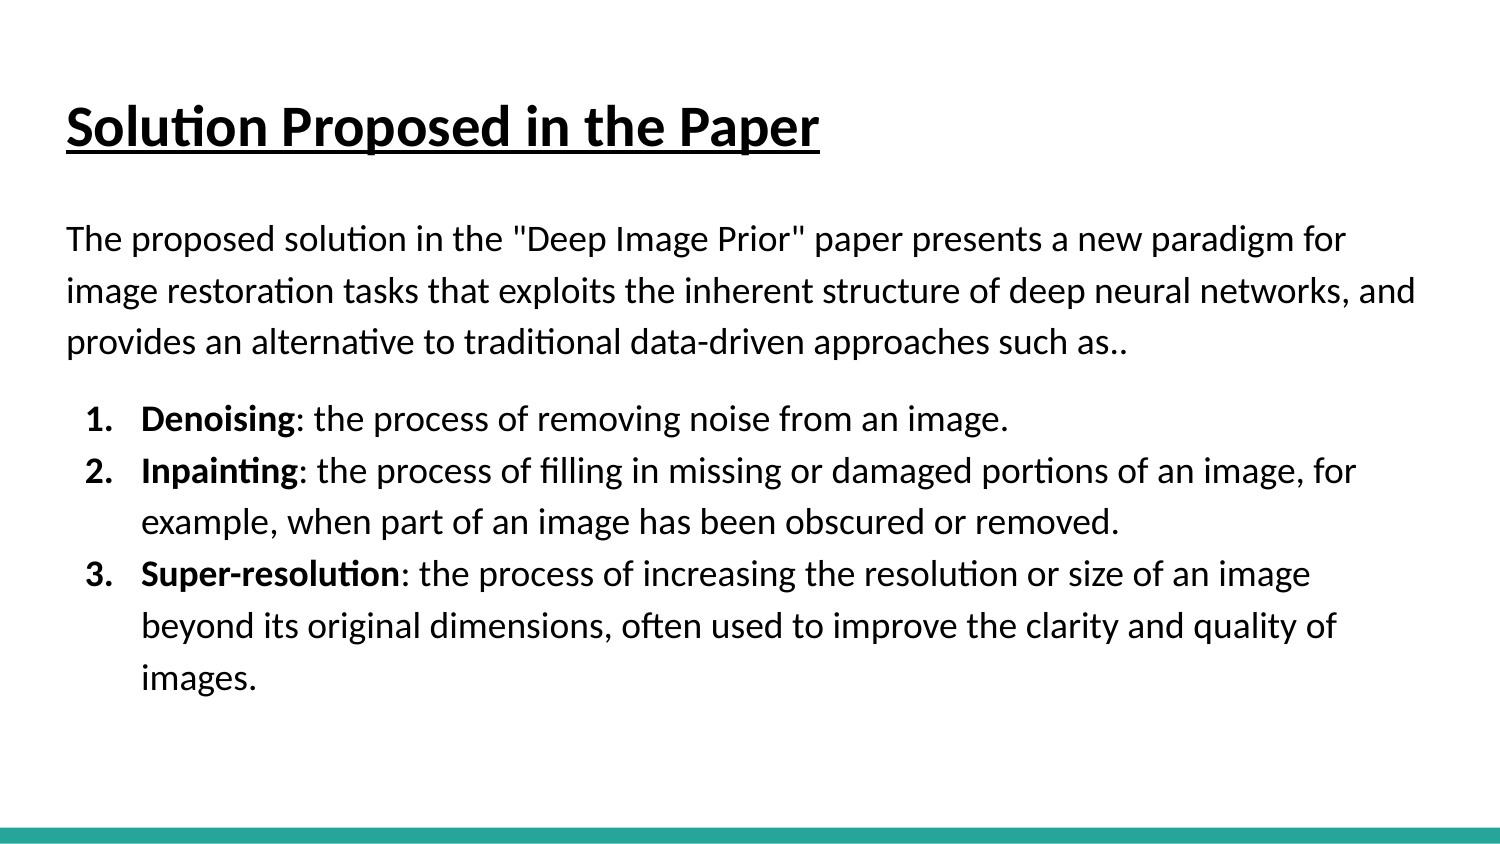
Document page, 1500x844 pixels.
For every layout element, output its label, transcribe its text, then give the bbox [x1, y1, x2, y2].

title Solution Proposed in the Paper [51, 72, 1449, 174]
list The proposed solution in the "Deep Image Prior" paper presents a new paradigm for image restoration tasks that exploits the inherent structure of deep neural networks, and provides an alternative to traditional data-driven approaches such as.. Denoising: the process of removing noise from an image. Inpainting: the process of filling in missing or damaged portions of an image, for example, when part of an image has been obscured or removed. Super-resolution: the process of increasing the resolution or size of an image beyond its original dimensions, often used to improve the clarity and quality of images. [51, 192, 1449, 750]
